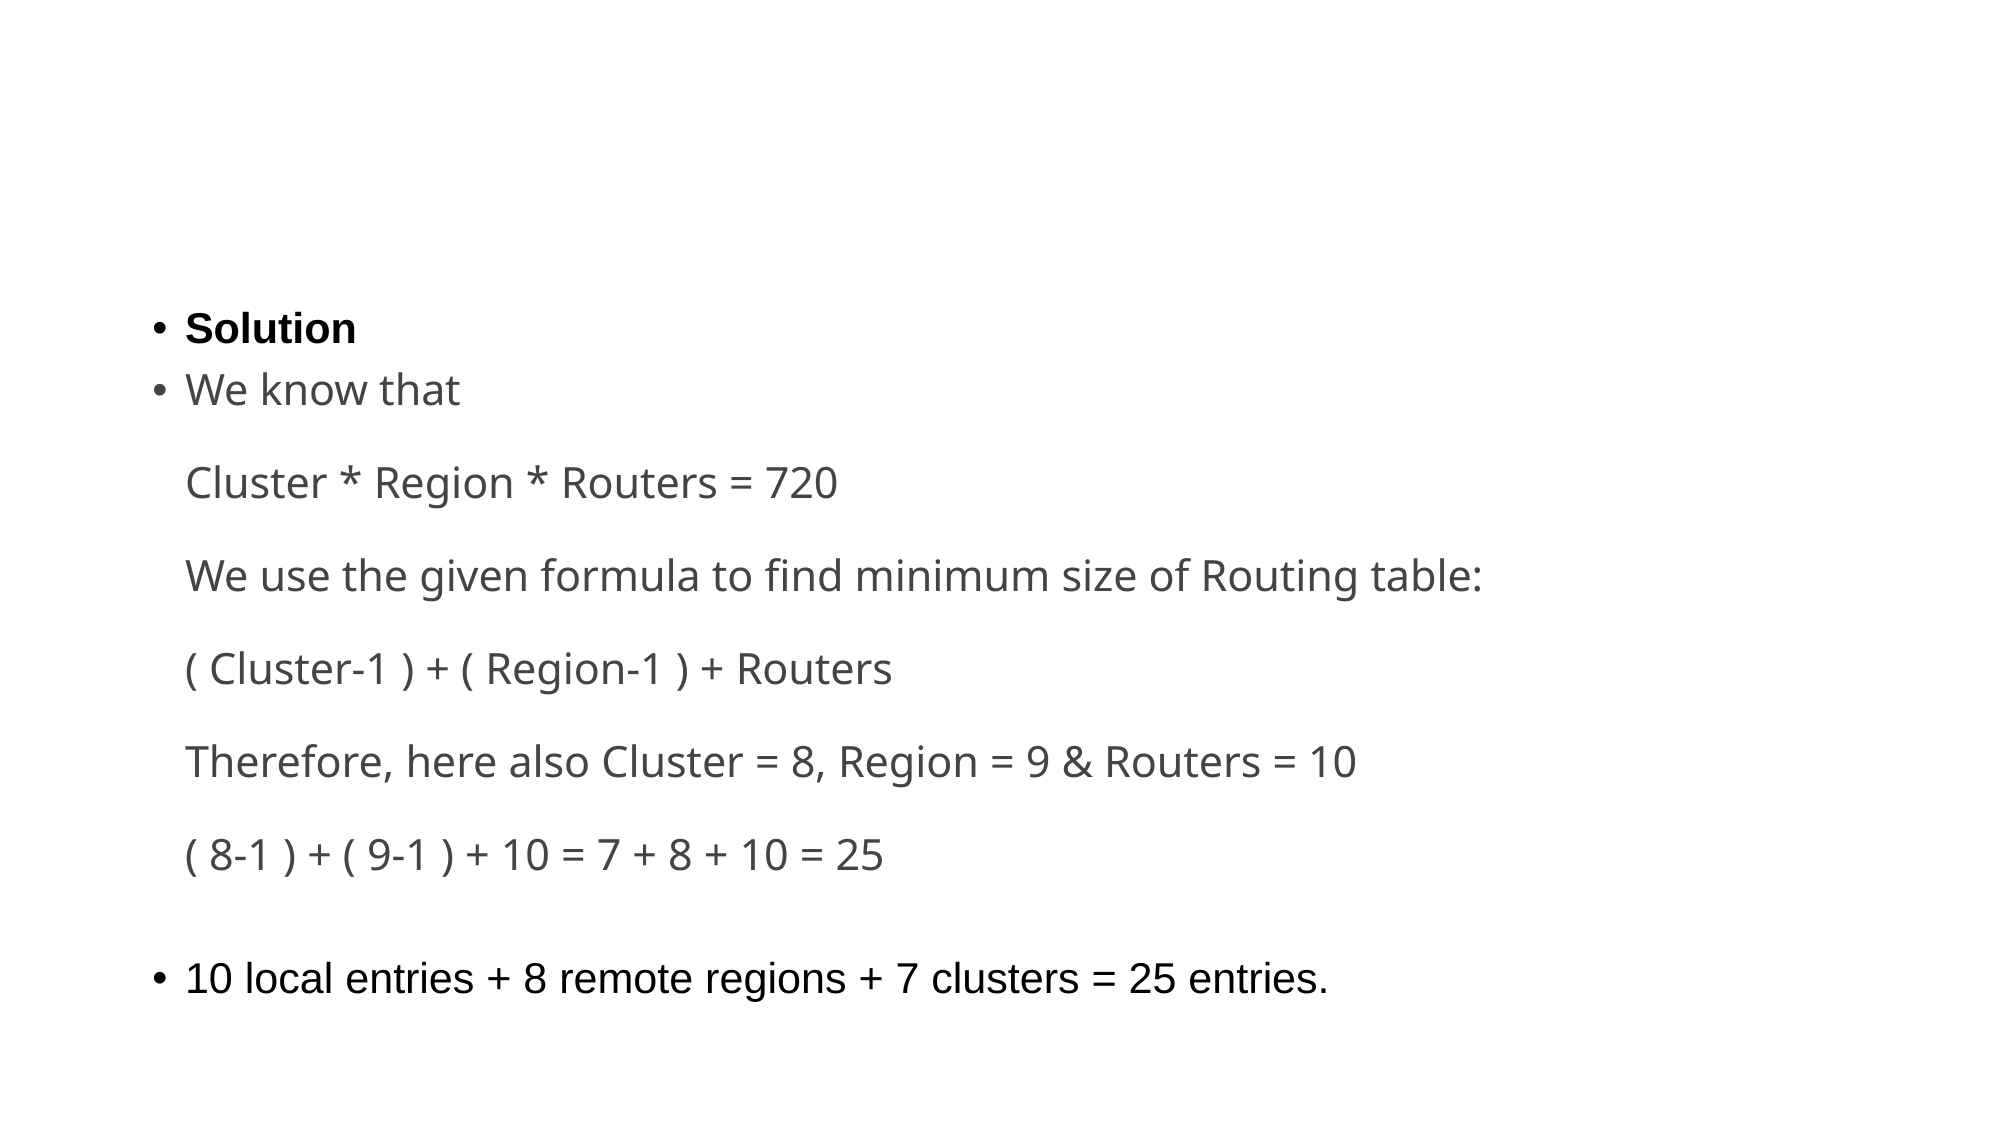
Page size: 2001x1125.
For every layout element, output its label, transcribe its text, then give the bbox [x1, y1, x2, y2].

list Solution We know that Cluster * Region * Routers = 720 We use the given formula to find minimum size of Routing table: ( Cluster-1 ) + ( Region-1 ) + Routers Therefore, here also Cluster = 8, Region = 9 & Routers = 10 ( 8-1 ) + ( 9-1 ) + 10 = 7 + 8 + 10 = 25 10 local entries + 8 remote regions + 7 clusters = 25 entries. [137, 299, 1863, 1014]
